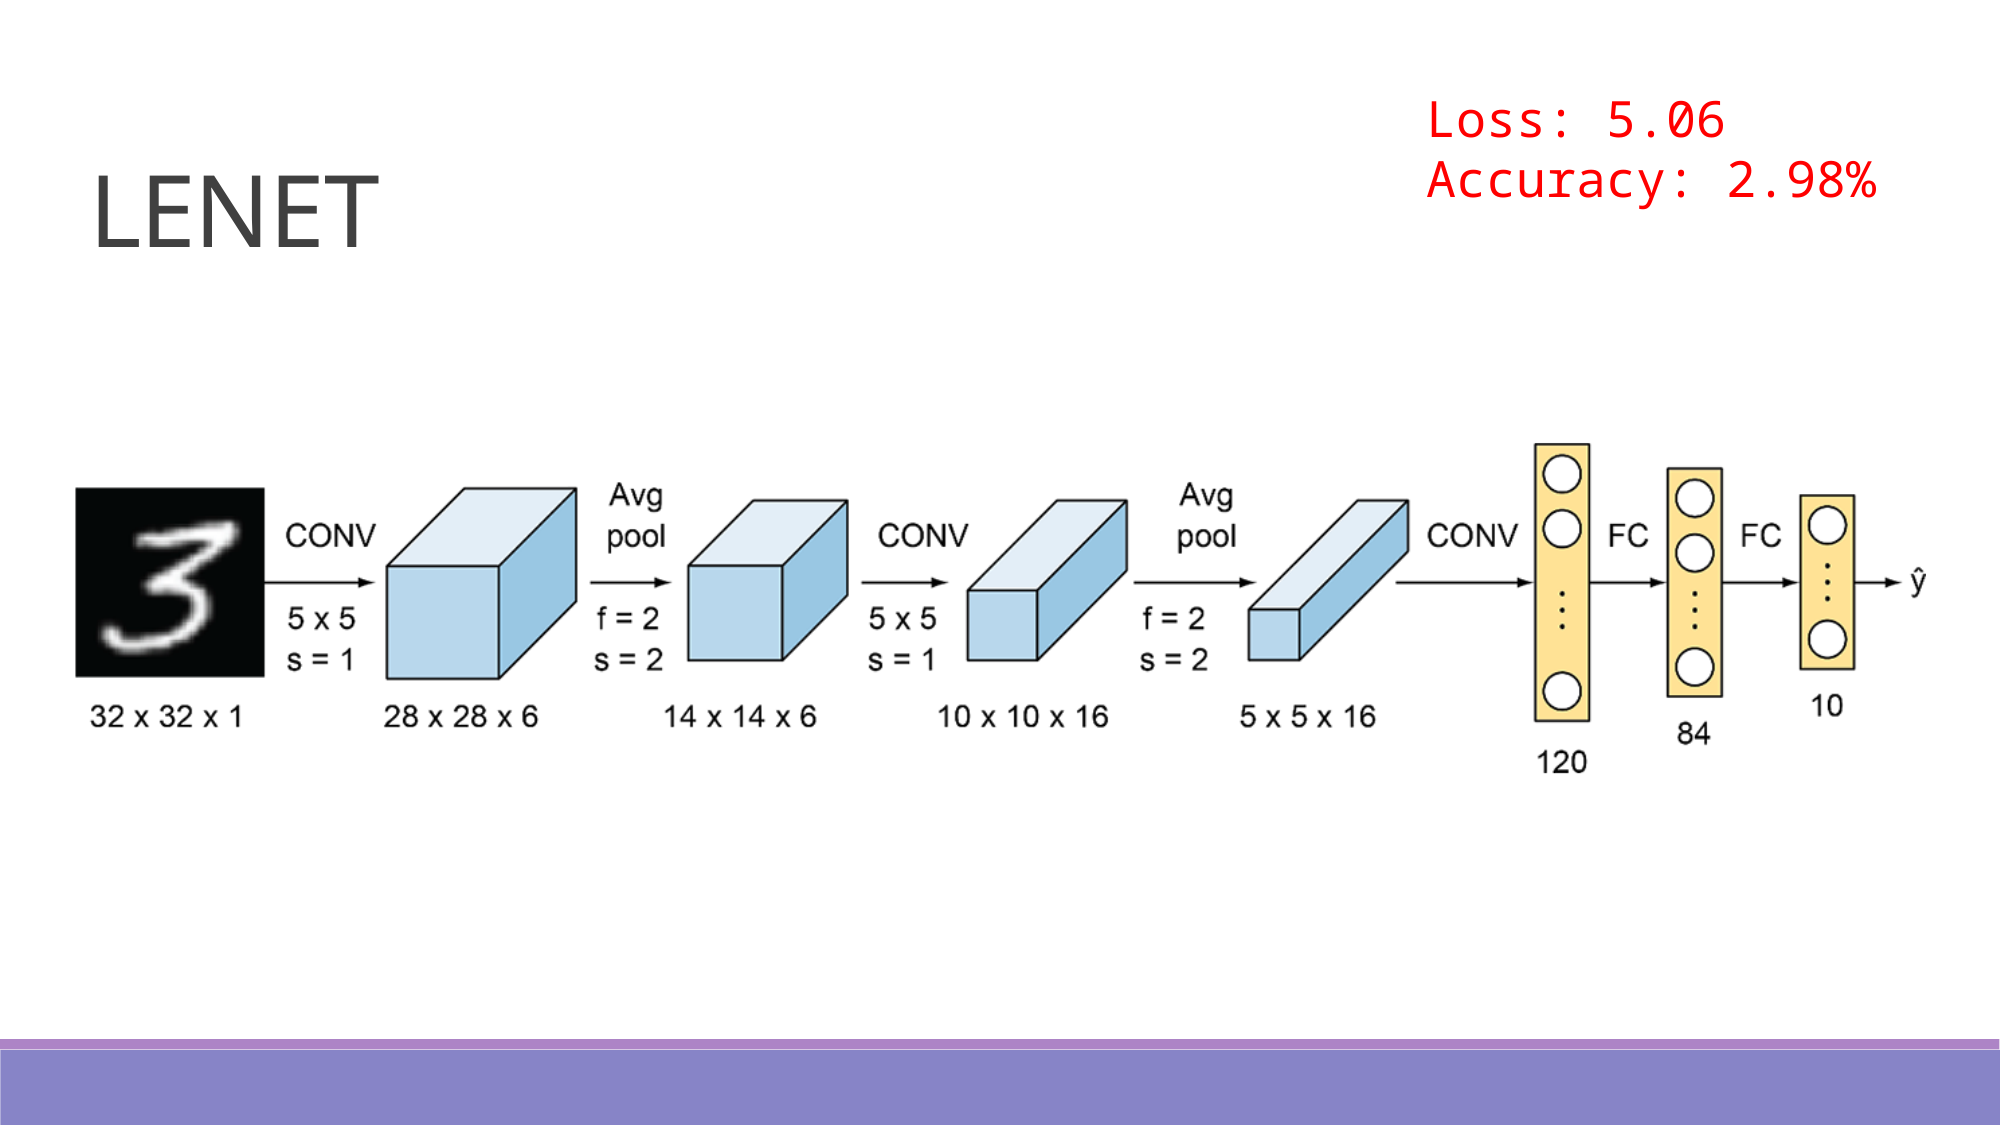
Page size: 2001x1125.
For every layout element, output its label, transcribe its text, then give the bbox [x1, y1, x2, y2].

text_box Loss: 5.06 Accuracy: 2.98% [1411, 80, 2000, 215]
title LENET [74, 37, 1725, 276]
picture [73, 431, 1927, 783]
